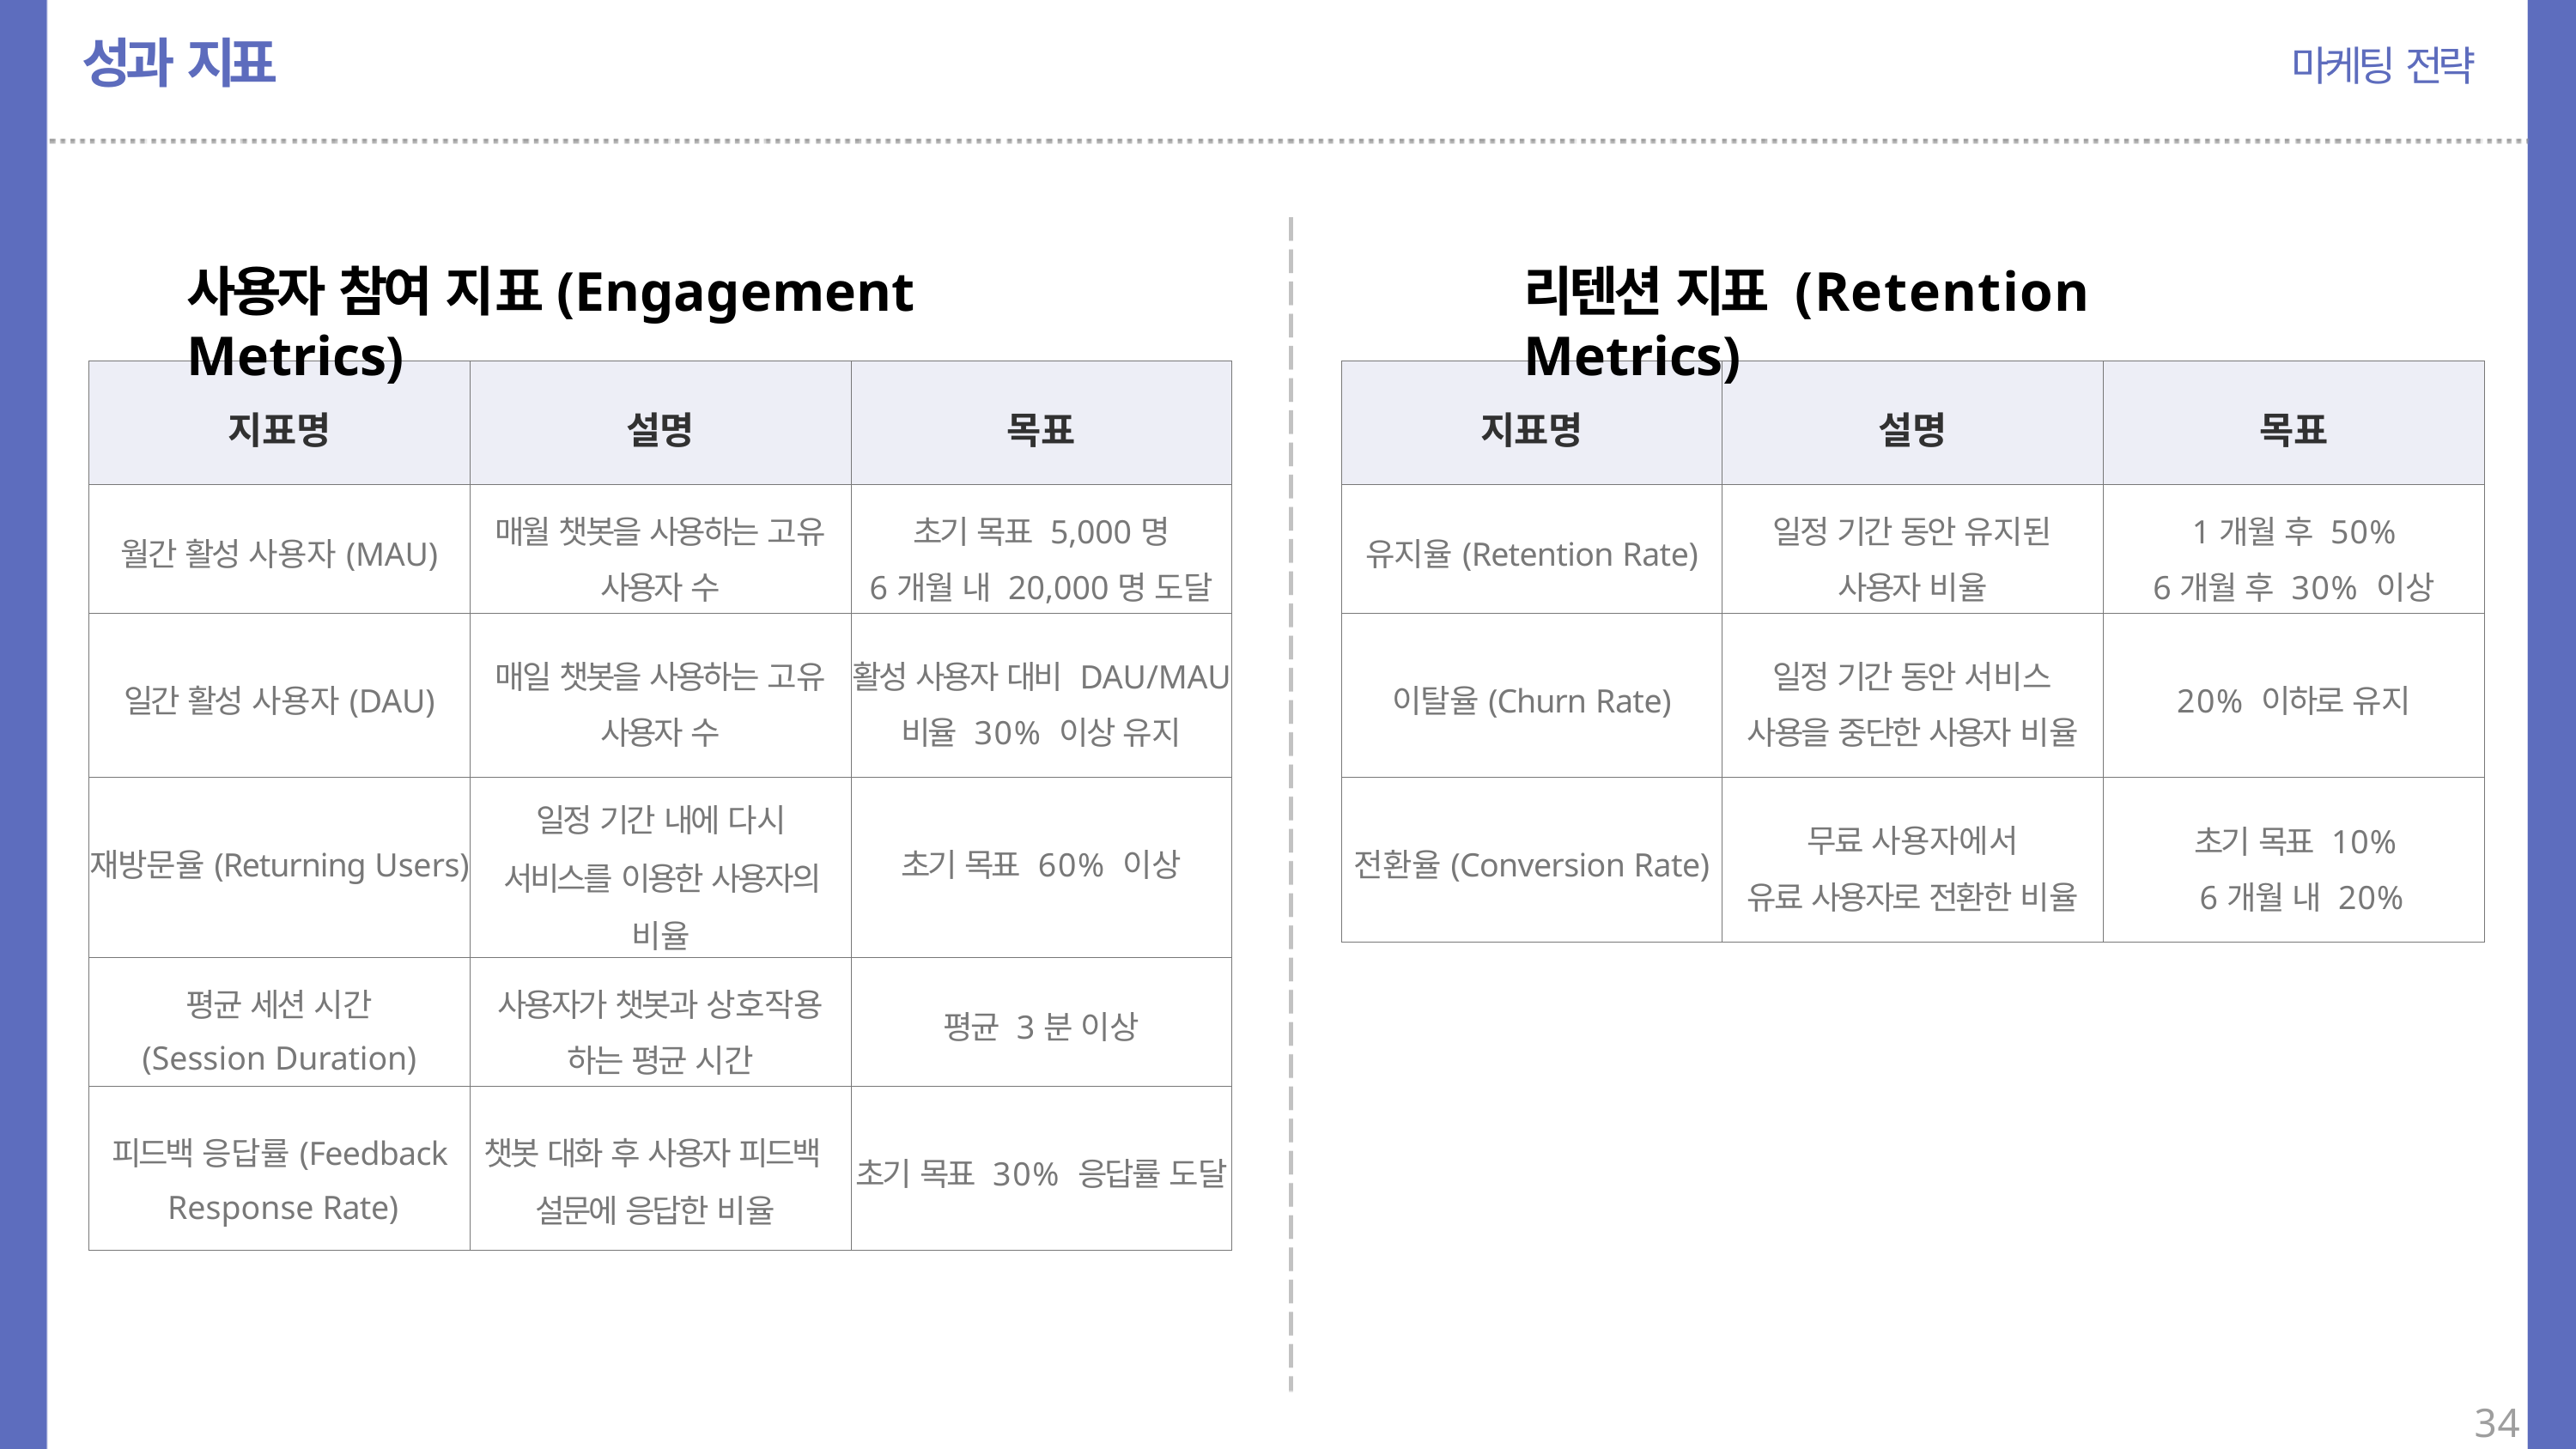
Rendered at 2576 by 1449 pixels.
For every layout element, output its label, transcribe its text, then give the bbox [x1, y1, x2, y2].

table_cell 월간 활성 사용자(MAU) [89, 485, 470, 613]
table_cell 챗봇 대화 후 사용자 피드백 설문에 응답한 비율 [471, 1087, 851, 1250]
table_header 지표명 [89, 361, 470, 484]
table_cell 일정 기간 동안 서비스 사용을 중단한 사용자 비율 [1722, 614, 2103, 777]
table_cell 일정 기간 동안 유지된 사용자 비율 [1722, 485, 2103, 613]
table_cell 일간 활성 사용자(DAU) [89, 614, 470, 777]
table_cell 초기 목표 10% 6개월 내 20% [2104, 778, 2484, 942]
table_cell 이탈율(Churn Rate) [1342, 614, 1722, 777]
table_cell 1개월 후 50% 6개월 후 30% 이상 [2104, 485, 2484, 613]
table_cell 유지율(Retention Rate) [1342, 485, 1722, 613]
table_cell 활성 사용자 대비 DAU/MAU 비율 30% 이상 유지 [852, 614, 1231, 777]
table_cell 평균 3분 이상 [852, 958, 1231, 1086]
table_header 설명 [1722, 387, 2103, 484]
table_header 목표 [2104, 361, 2484, 484]
table_cell 전환율(Conversion Rate) [1342, 778, 1722, 942]
table_cell 초기 목표 5,000명 6개월 내 20,000명 도달 [852, 485, 1231, 613]
table_cell 초기 목표 30% 응답률 도달 [852, 1087, 1231, 1250]
table_cell 매일 챗봇을 사용하는 고유 사용자 수 [471, 614, 851, 777]
table_header 설명 [471, 387, 851, 484]
title 성과 지표 [32, 27, 647, 271]
text_box 리텐션 지표 (Retention Metrics) [1522, 256, 2307, 387]
table_cell 초기 목표 60% 이상 [852, 778, 1231, 957]
table_cell 일정 기간 내에 다시 서비스를 이용한 사용자의 비율 [471, 778, 851, 957]
table_header 목표 [852, 361, 1231, 484]
text_box 마케팅 전략 [2289, 38, 2482, 90]
table_cell 무료 사용자에서 유료 사용자로 전환한 비율 [1722, 778, 2103, 942]
table_cell 평균 세션 시간 (Session Duration) [89, 958, 470, 1086]
slide_number 34 [2469, 1390, 2528, 1449]
table_header 지표명 [1342, 361, 1722, 484]
table_cell 재방문율(Returning Users) [89, 778, 470, 957]
picture [0, 0, 2576, 1449]
table_cell 사용자가 챗봇과 상호작용 하는 평균 시간 [471, 958, 851, 1086]
text_box 사용자 참여 지표(Engagement Metrics) [185, 256, 1139, 387]
table_cell 피드백 응답률(Feedback Response Rate) [89, 1087, 470, 1250]
table_cell 20% 이하로 유지 [2104, 614, 2484, 777]
table_cell 매월 챗봇을 사용하는 고유 사용자 수 [471, 485, 851, 613]
